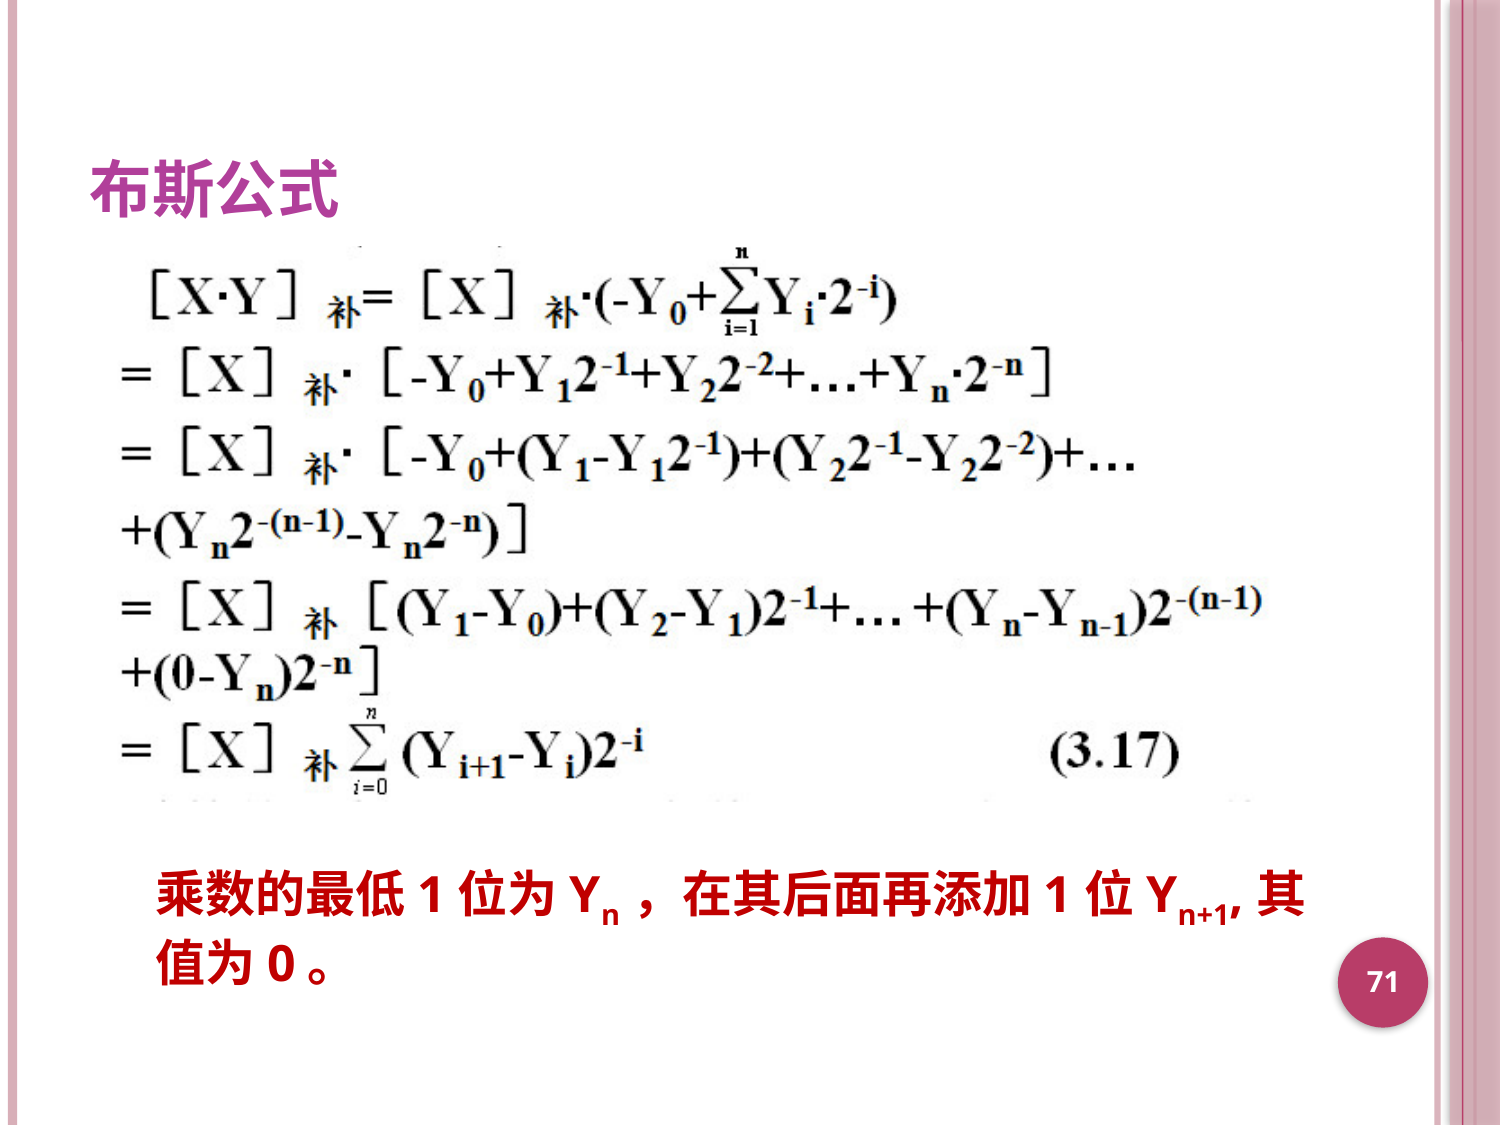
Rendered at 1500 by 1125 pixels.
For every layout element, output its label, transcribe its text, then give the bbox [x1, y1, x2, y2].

title 布斯公式 [75, 45, 1300, 233]
picture [116, 245, 1278, 803]
text_box 乘数的最低1位为Yn，在其后面再添加1位Yn+1,其值为0。 [140, 855, 1348, 999]
slide_number 71 [1333, 940, 1434, 1026]
